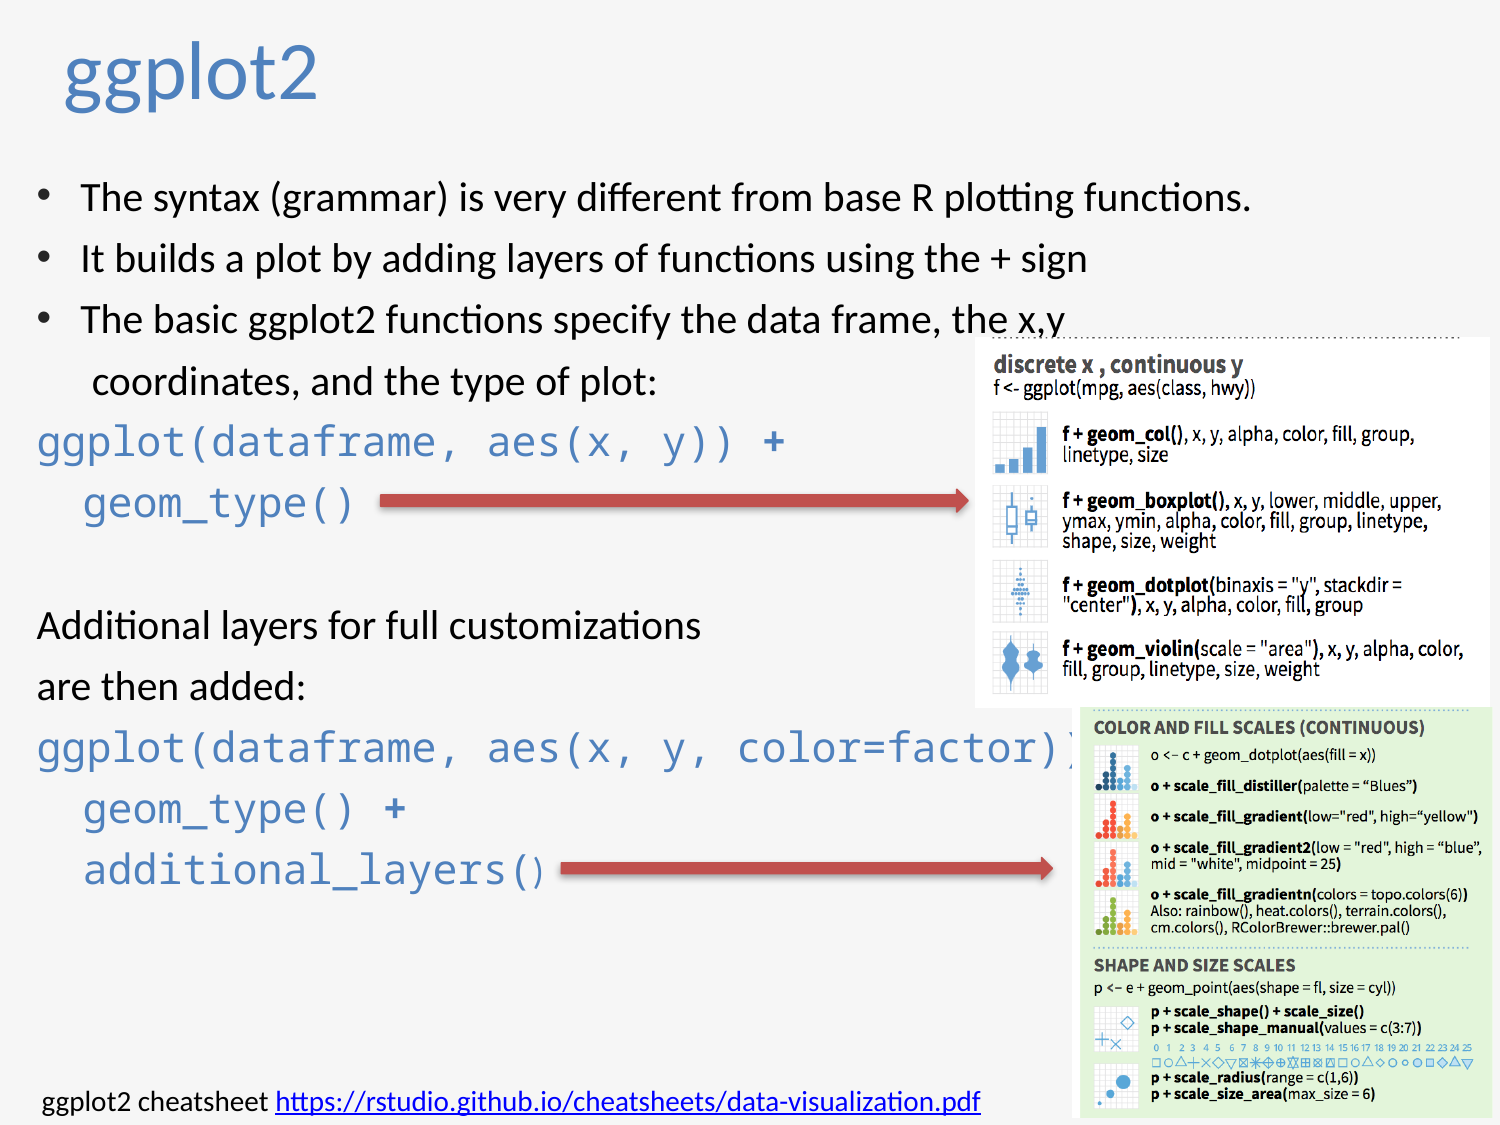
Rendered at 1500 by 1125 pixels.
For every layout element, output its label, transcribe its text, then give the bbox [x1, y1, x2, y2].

text_box ggplot2 cheatsheet https://rstudio.github.io/cheatsheets/data-visualization.pdf [24, 1074, 1072, 1125]
picture [974, 337, 1499, 1119]
text_box [379, 488, 969, 513]
text_box [560, 856, 1053, 880]
title ggplot2 [63, 16, 597, 88]
text_box The syntax (grammar) is very different from base R plotting functions. It builds a plot by adding layers of functions using the + sign The basic ggplot2 functions specify the data frame, the x,y coordinates, and the type of plot: ggplot(dataframe, aes(x, y)) + geom_type() Additional layers for full customizations are then added: ggplot(dataframe, aes(x, y, color=factor)) + geom_type() + additional_layers() [34, 158, 1402, 1074]
